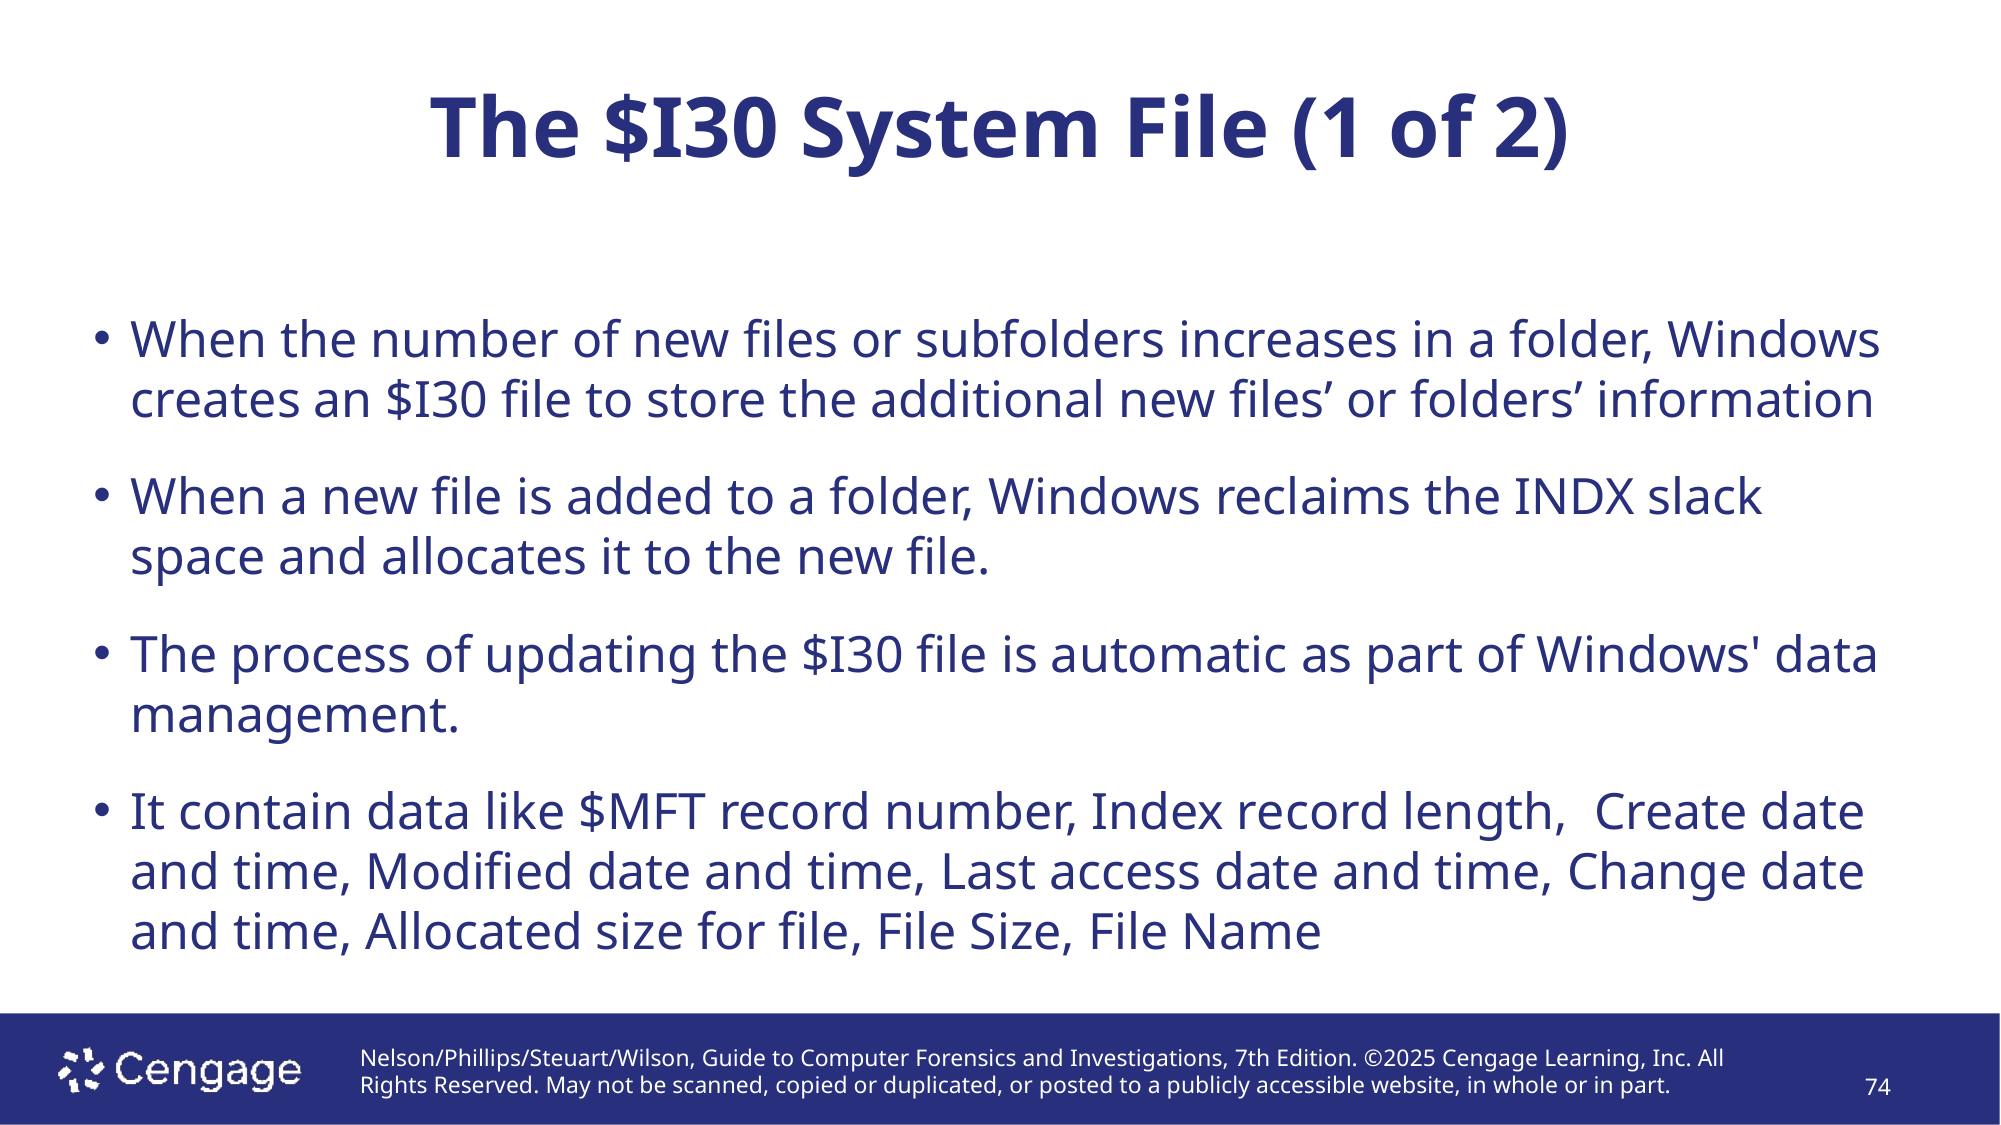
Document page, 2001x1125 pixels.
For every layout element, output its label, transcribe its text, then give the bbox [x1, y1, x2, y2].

picture [30, 1020, 329, 1121]
list When the number of new files or subfolders increases in a folder, Windows creates an $I30 file to store the additional new files’ or folders’ information When a new file is added to a folder, Windows reclaims the INDX slack space and allocates it to the new file. The process of updating the $I30 file is automatic as part of Windows' data management. It contain data like $MFT record number, Index record length, Create date and time, Modified date and time, Last access date and time, Change date and time, Allocated size for file, File Size, File Name [78, 299, 1923, 1013]
title The $I30 System File (1 of 2) [78, 77, 1923, 278]
